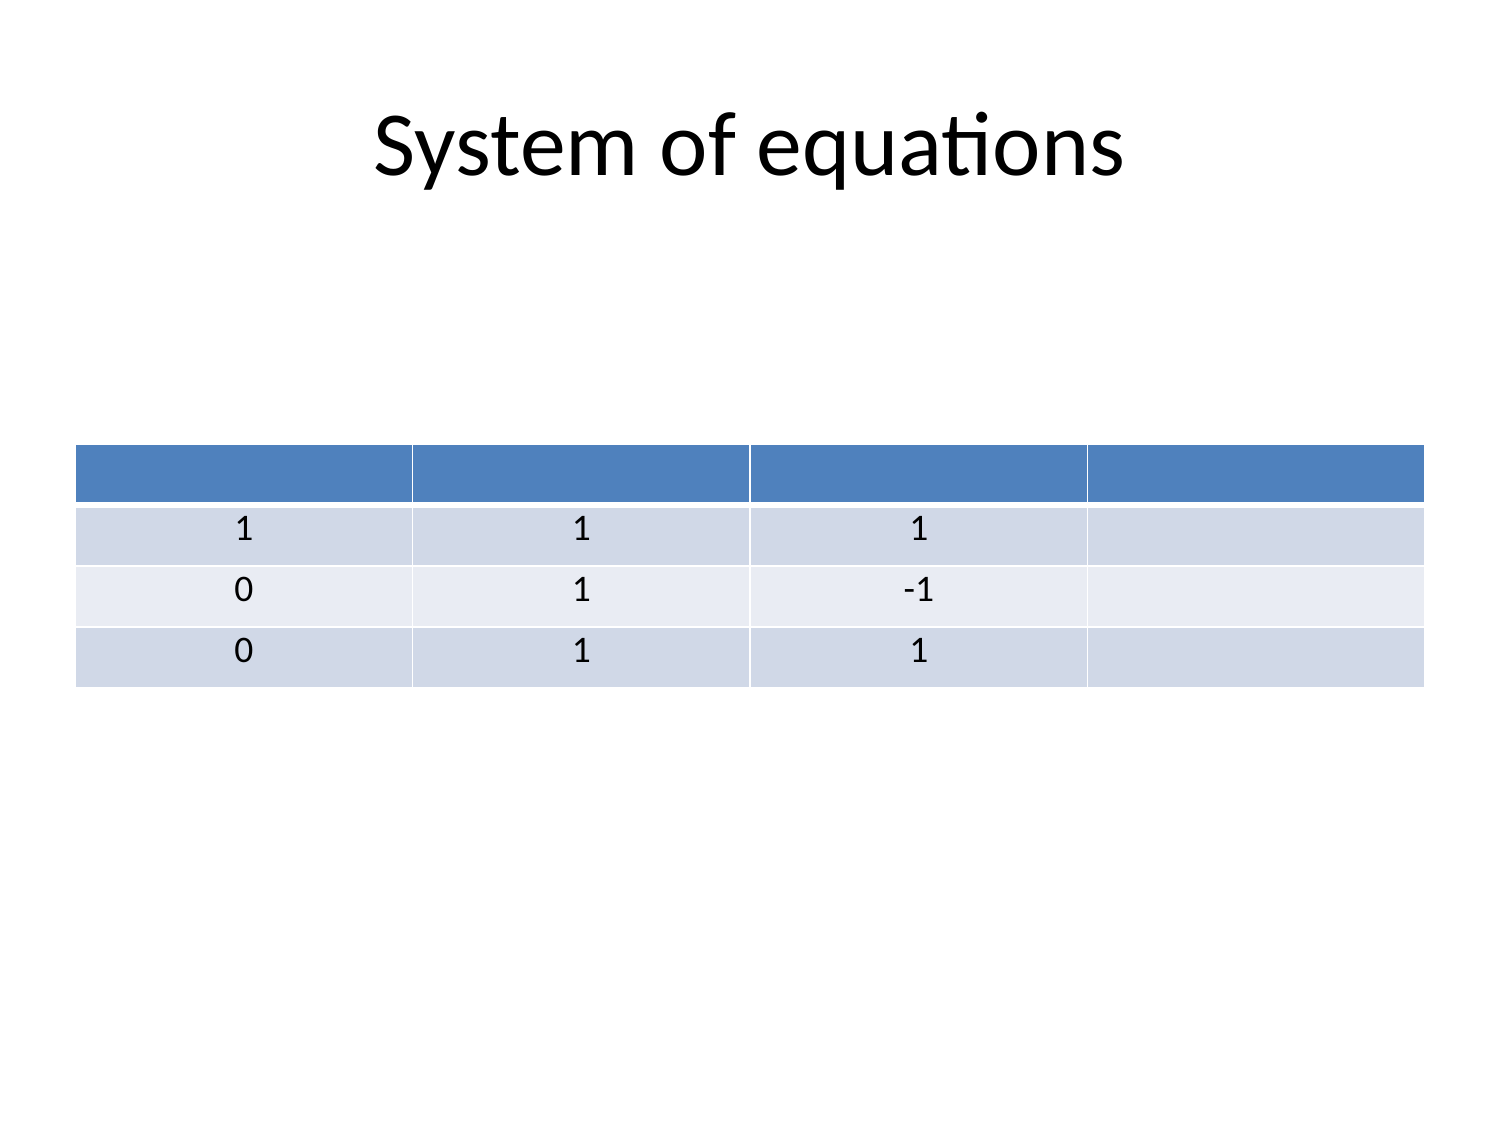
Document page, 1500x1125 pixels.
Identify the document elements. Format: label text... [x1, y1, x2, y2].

title System of equations [75, 45, 1425, 233]
